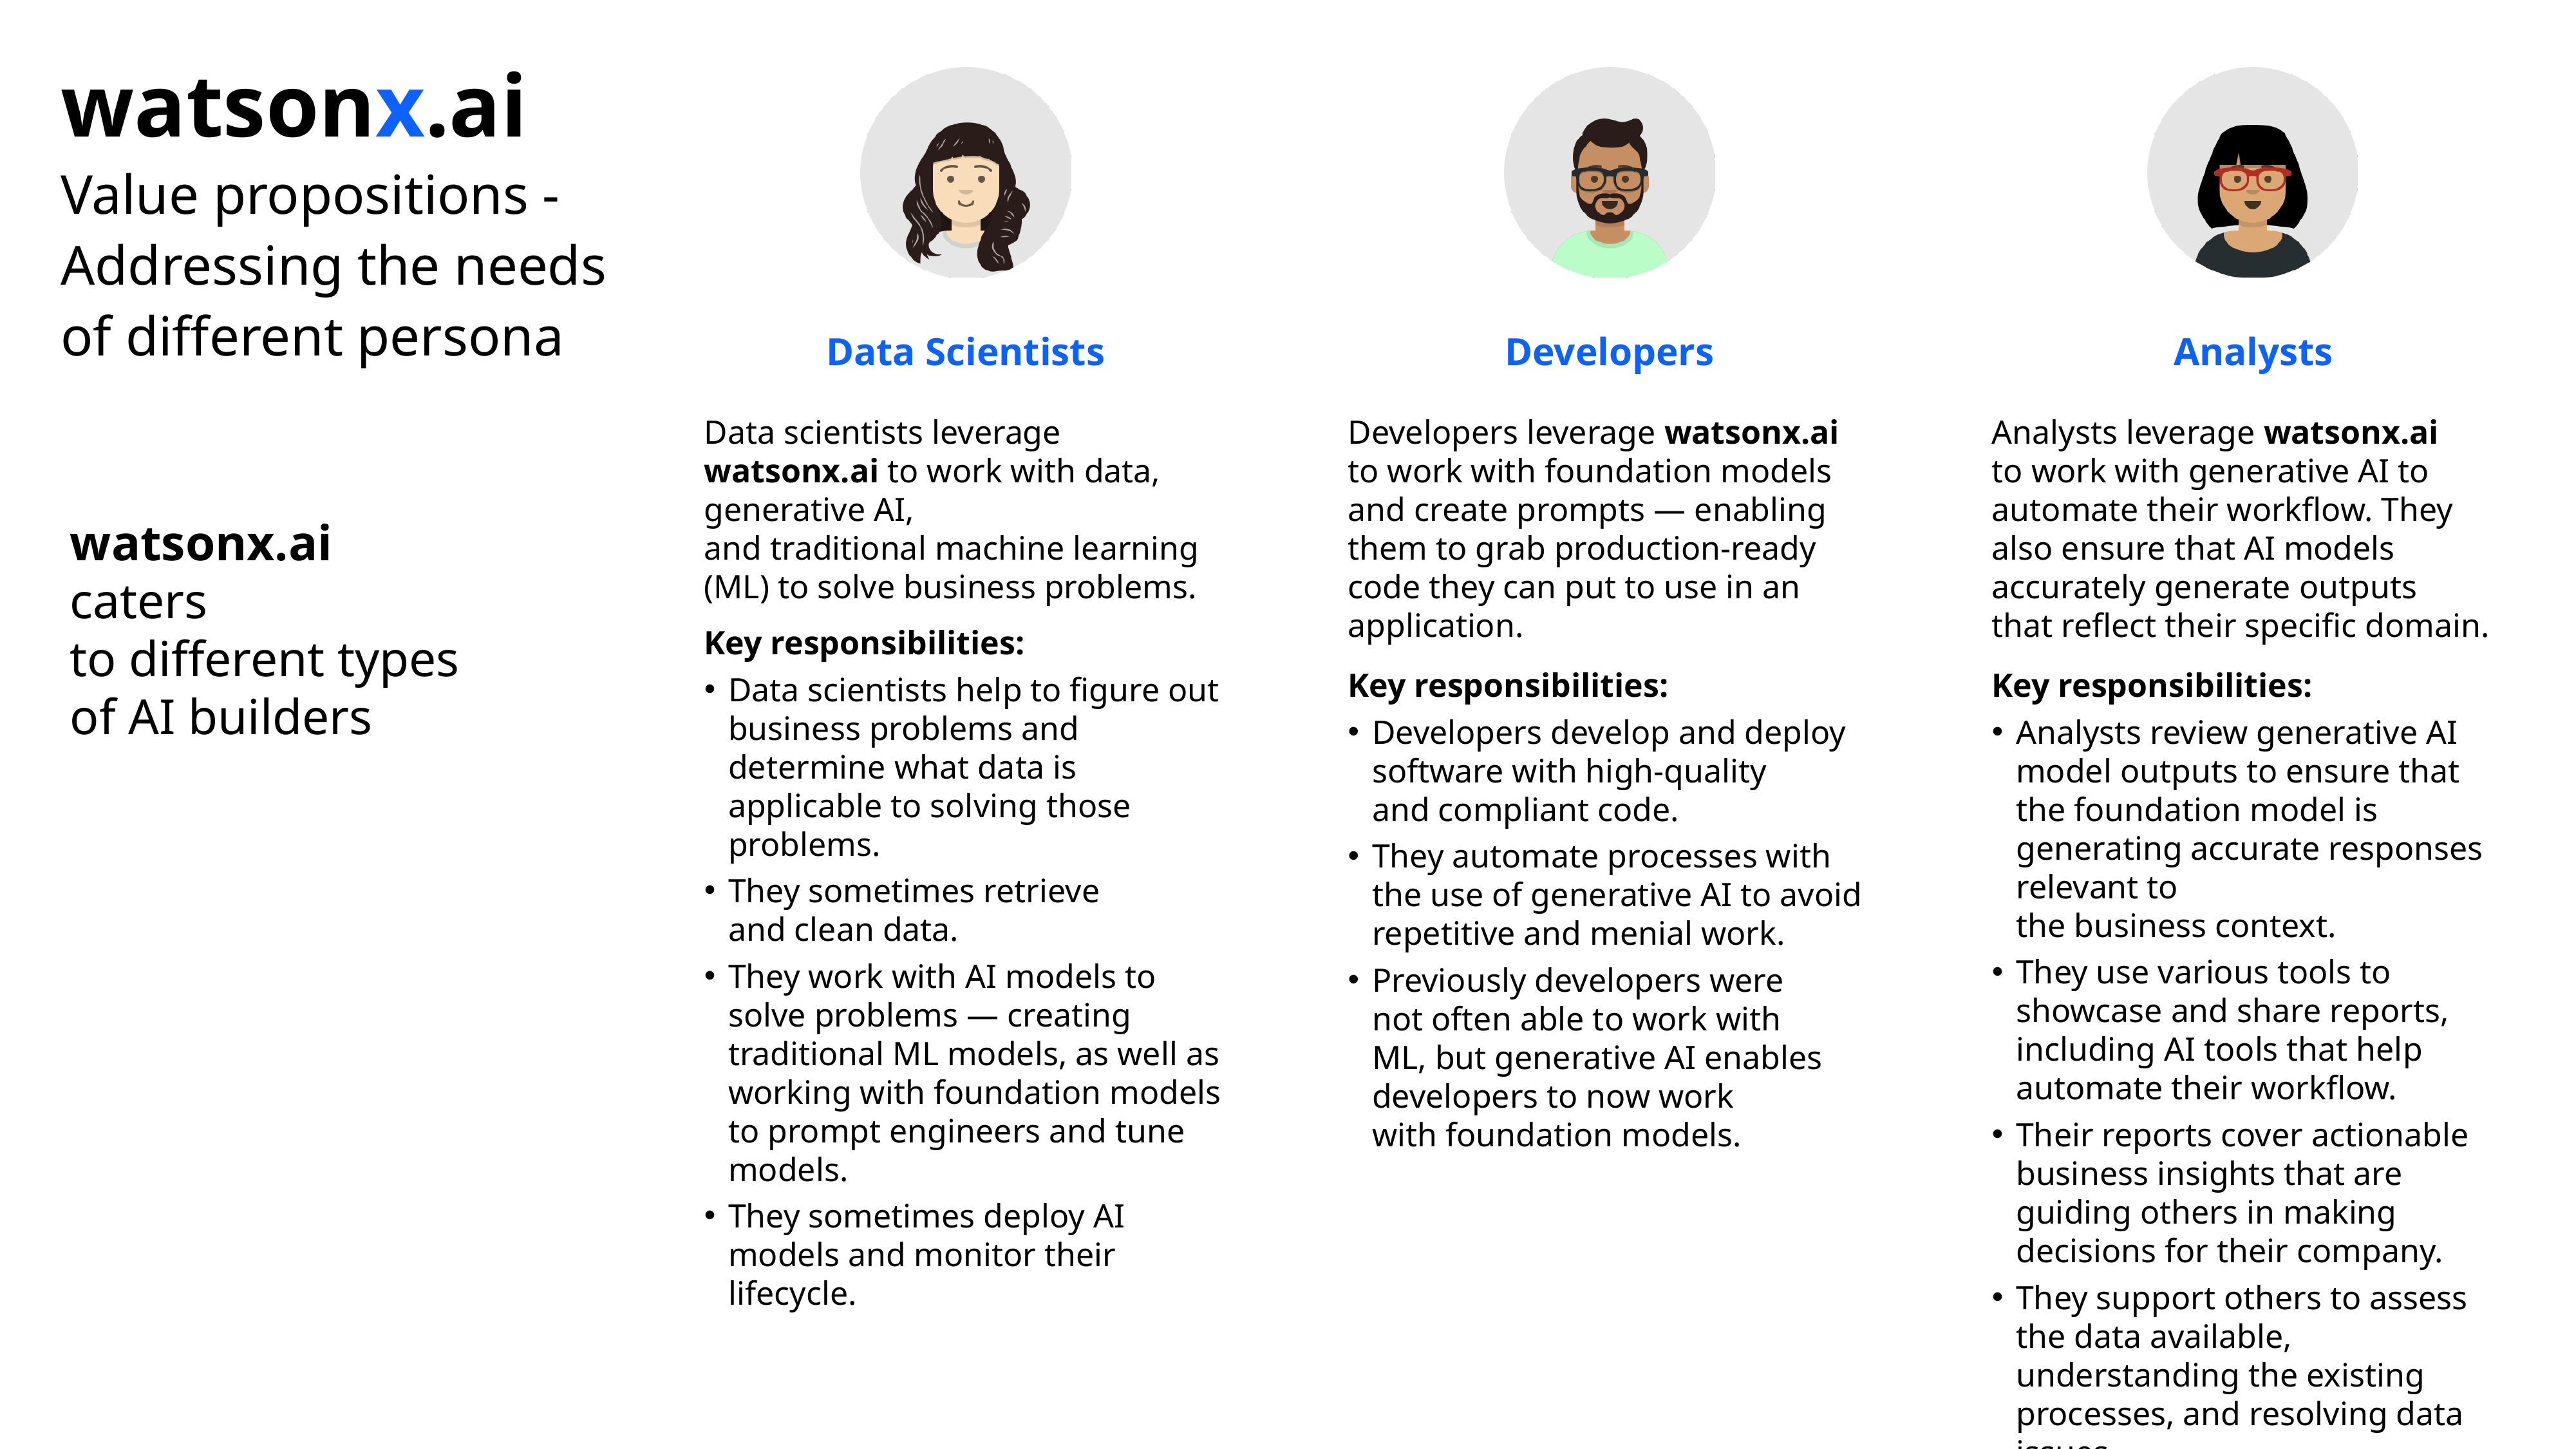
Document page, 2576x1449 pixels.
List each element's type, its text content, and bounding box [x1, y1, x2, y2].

picture [860, 67, 1071, 278]
text_box watsonx.ai caters to different types of AI builders [61, 507, 485, 742]
title watsonx.ai Value propositions - Addressing the needs of different persona [61, 40, 618, 367]
list Developers Developers leverage watsonx.ai to work with foundation models and create prompts — enabling them to grab production-ready code they can put to use in an application. Key responsibilities: Developers develop and deploy software with high-quality and compliant code. They automate processes with the use of generative AI to avoid repetitive and menial work. Previously developers were not often able to work with ML, but generative AI enables developers to now work with foundation models. [1348, 328, 1872, 1350]
list Data Scientists Data scientists leverage watsonx.ai to work with data, generative AI, and traditional machine learning (ML) to solve business problems. Key responsibilities: Data scientists help to figure out business problems and determine what data is applicable to solving those problems. They sometimes retrieve and clean data. They work with AI models to solve problems — creating traditional ML models, as well as working with foundation models to prompt engineers and tune models. They sometimes deploy AI models and monitor their lifecycle. [704, 328, 1228, 1350]
picture [2147, 67, 2358, 278]
picture [1504, 67, 1715, 278]
list Analysts Analysts leverage watsonx.ai to work with generative AI to automate their workflow. They also ensure that AI models accurately generate outputs that reflect their specific domain. Key responsibilities: Analysts review generative AI model outputs to ensure that the foundation model is generating accurate responses relevant to the business context. They use various tools to showcase and share reports, including AI tools that help automate their workflow. Their reports cover actionable business insights that are guiding others in making decisions for their company. They support others to assess the data available, understanding the existing processes, and resolving data issues. [1991, 328, 2515, 1410]
